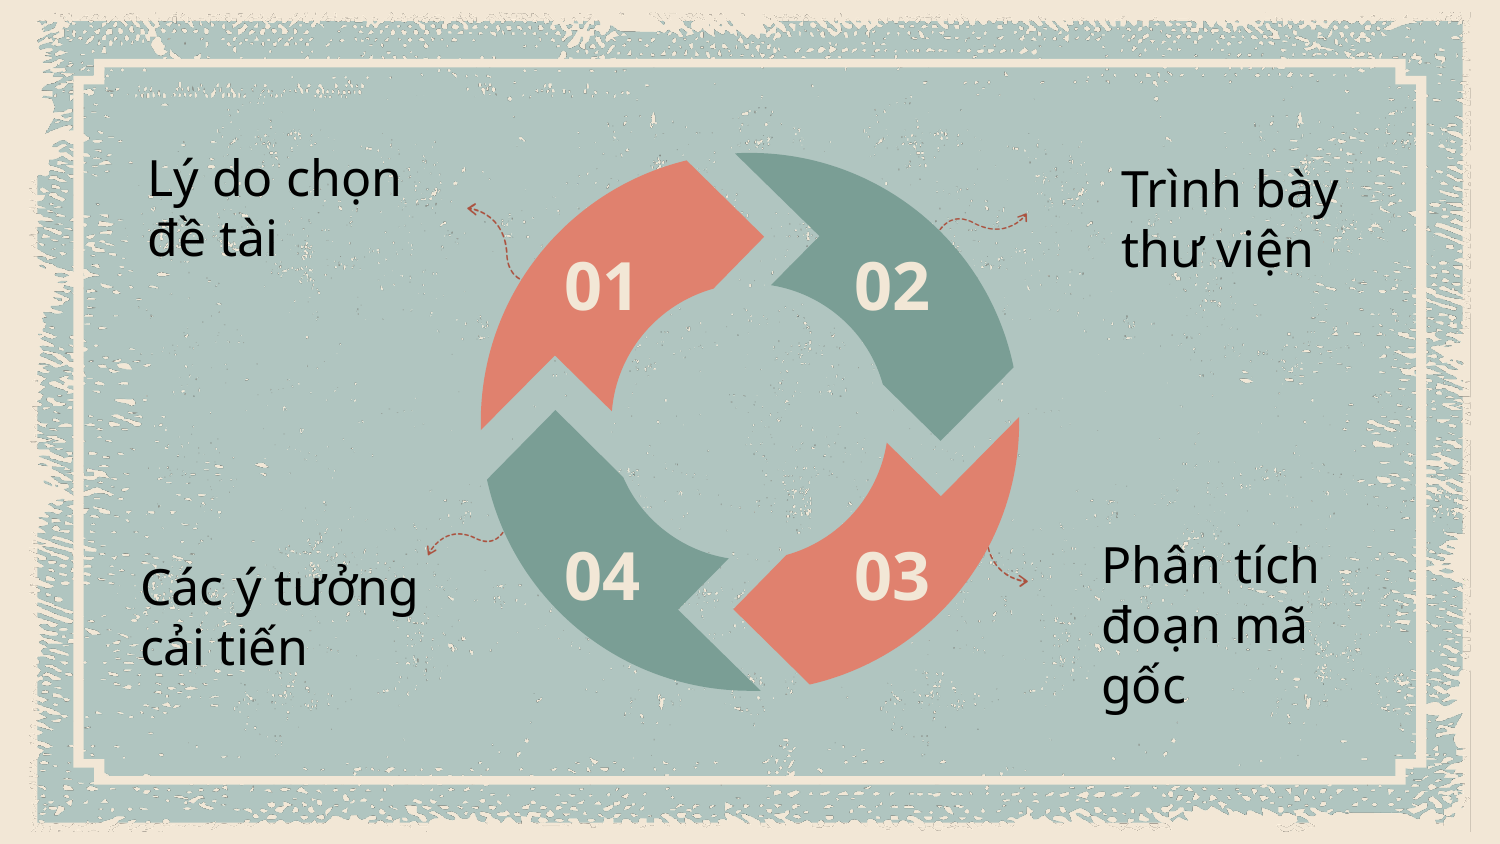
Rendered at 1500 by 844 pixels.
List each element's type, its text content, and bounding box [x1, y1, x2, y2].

text_box Phân tích đoạn mã gốc [1086, 526, 1405, 722]
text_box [733, 416, 1020, 685]
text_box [480, 160, 729, 431]
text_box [486, 409, 761, 691]
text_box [734, 152, 1014, 415]
picture [29, 12, 1471, 832]
text_box Lý do chọn đề tài [132, 139, 474, 274]
text_box Trình bày thư viện [1106, 150, 1444, 285]
text_box Các ý tưởng cải tiến [125, 547, 460, 683]
